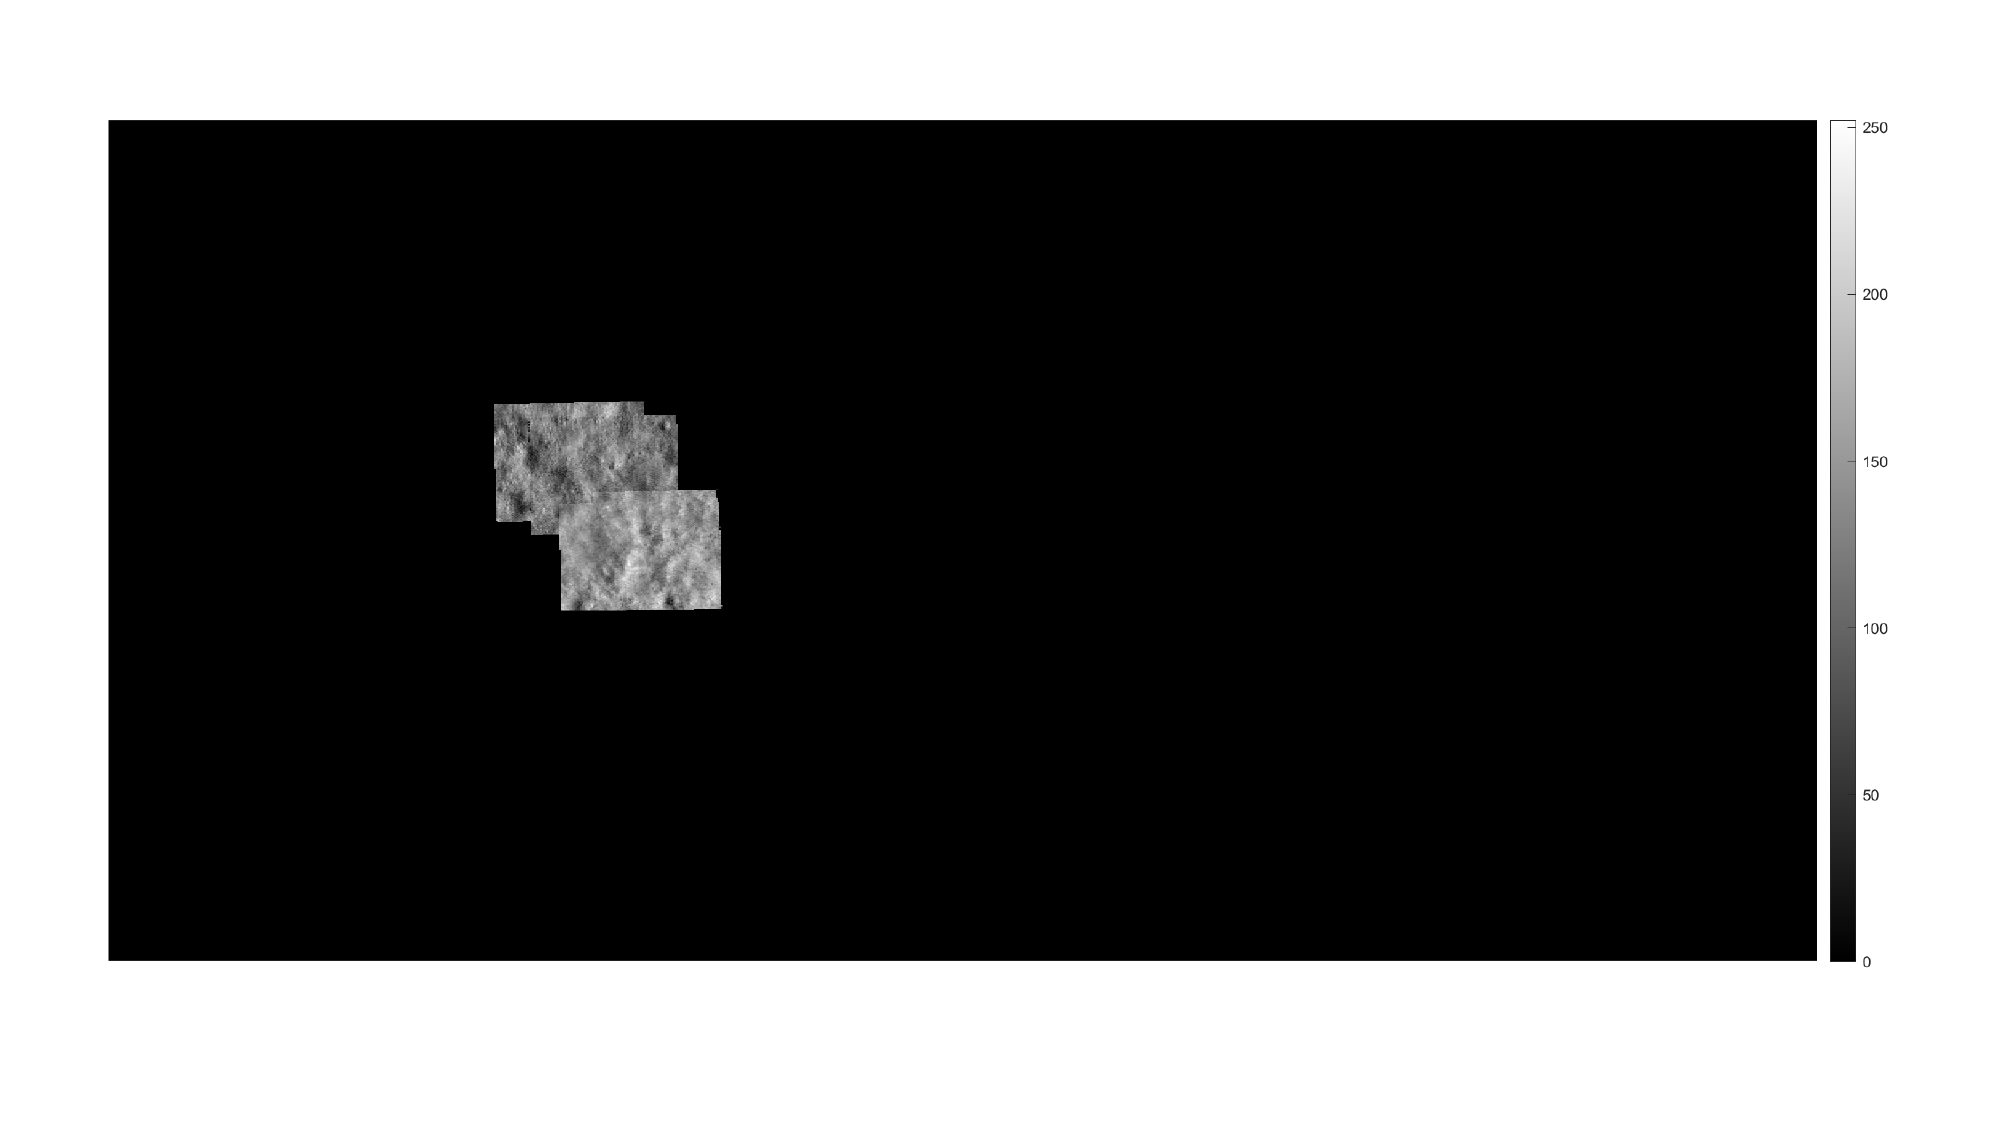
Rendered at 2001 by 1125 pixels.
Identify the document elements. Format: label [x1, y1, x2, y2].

picture [0, 66, 2000, 1059]
